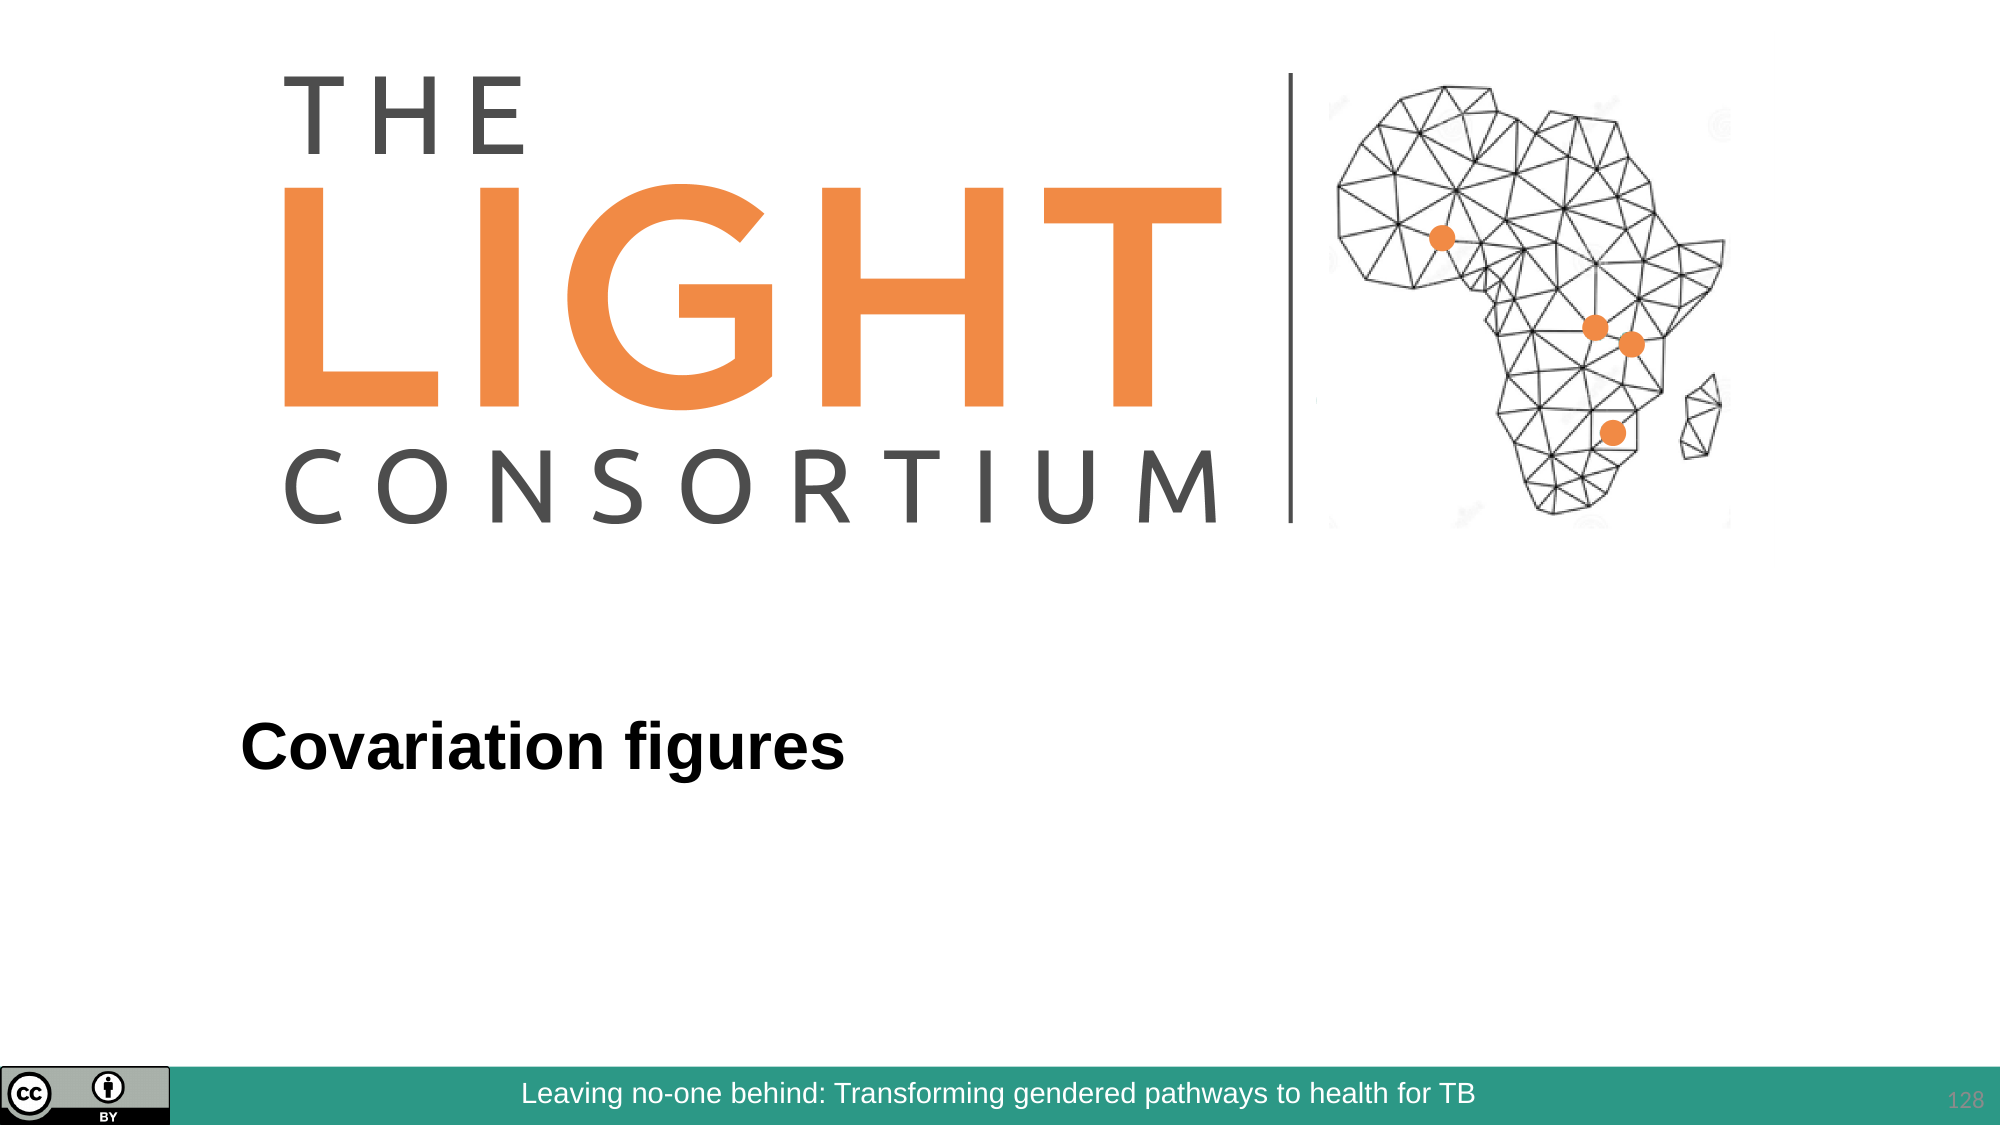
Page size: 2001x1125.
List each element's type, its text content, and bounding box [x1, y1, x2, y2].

slide_number ‹#› [1550, 1073, 2000, 1125]
picture [225, 31, 1775, 568]
title Covariation figures [225, 648, 1932, 792]
picture [0, 1066, 170, 1125]
